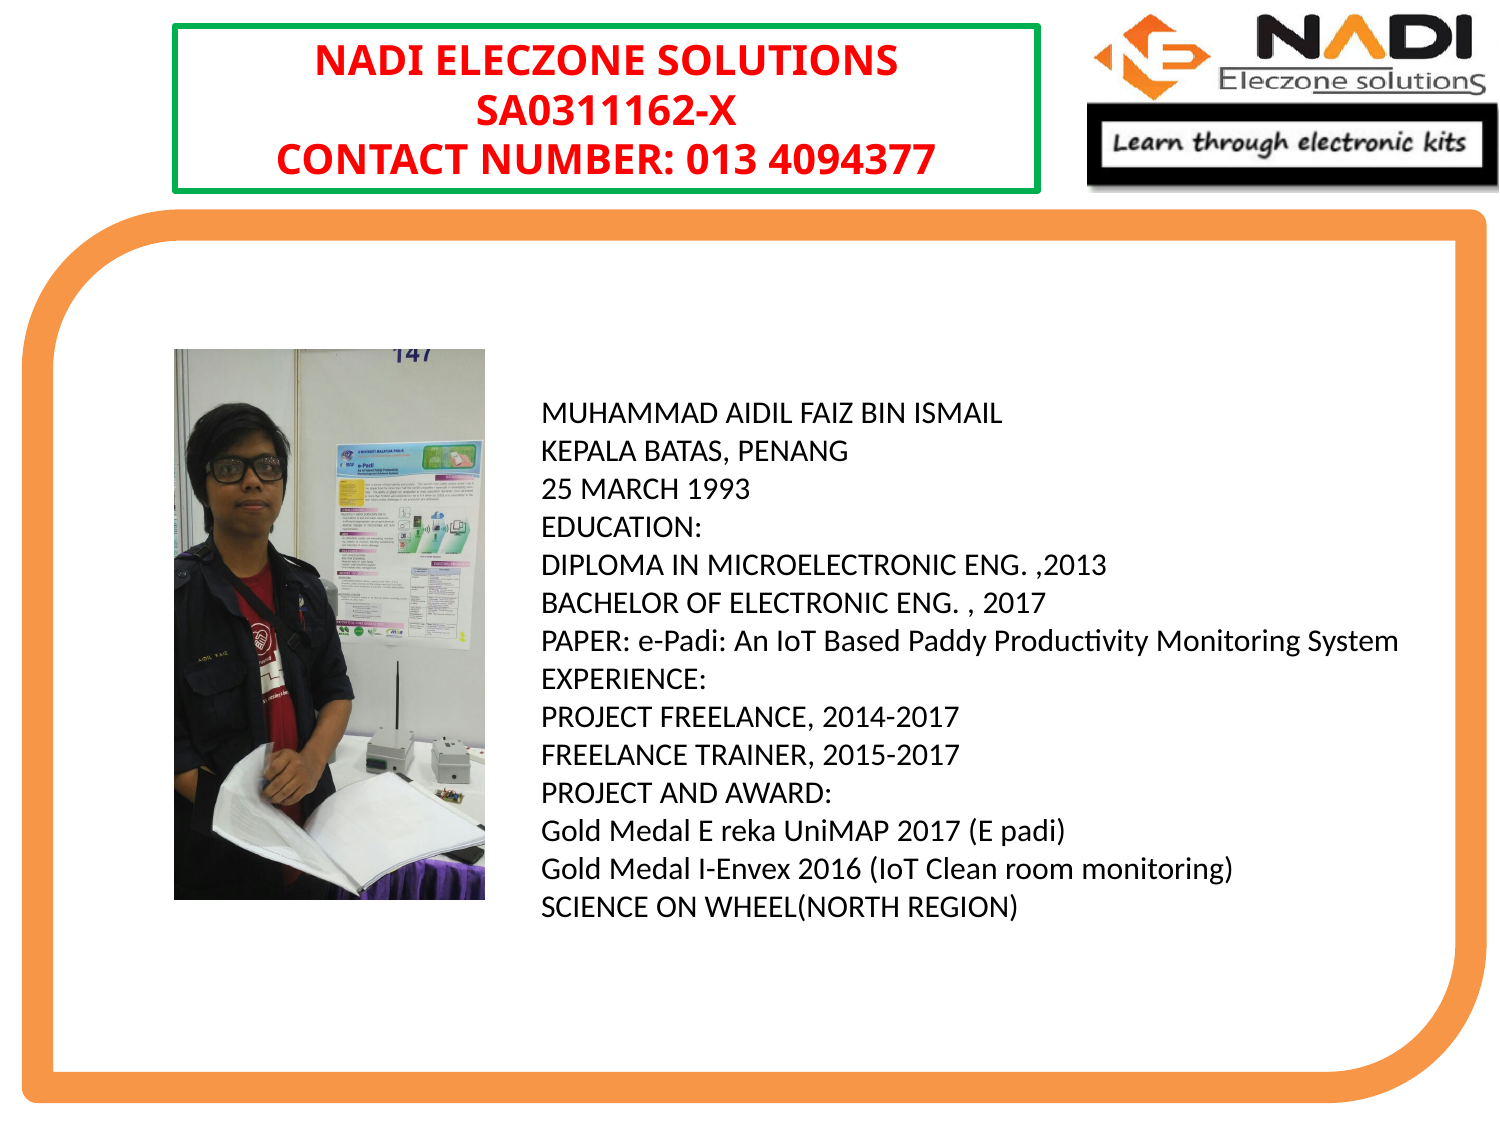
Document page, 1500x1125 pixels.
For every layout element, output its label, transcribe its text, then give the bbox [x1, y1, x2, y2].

picture [1087, 1, 1499, 193]
picture [174, 349, 485, 901]
text_box NADI ELECZONE SOLUTIONS SA0311162-X CONTACT NUMBER: 013 4094377 [174, 25, 1038, 191]
text_box [35, 222, 1474, 1090]
title MUHAMMAD AIDIL FAIZ BIN ISMAIL KEPALA BATAS, PENANG 25 MARCH 1993 EDUCATION: DIPLOMA IN MICROELECTRONIC ENG. ,2013 BACHELOR OF ELECTRONIC ENG. , 2017 PAPER: e-Padi: An IoT Based Paddy Productivity Monitoring System EXPERIENCE: PROJECT FREELANCE, 2014-2017 FREELANCE TRAINER, 2015-2017 PROJECT AND AWARD: Gold Medal E reka UniMAP 2017 (E padi) Gold Medal I-Envex 2016 (IoT Clean room monitoring) SCIENCE ON WHEEL(NORTH REGION) [526, 380, 1450, 1088]
